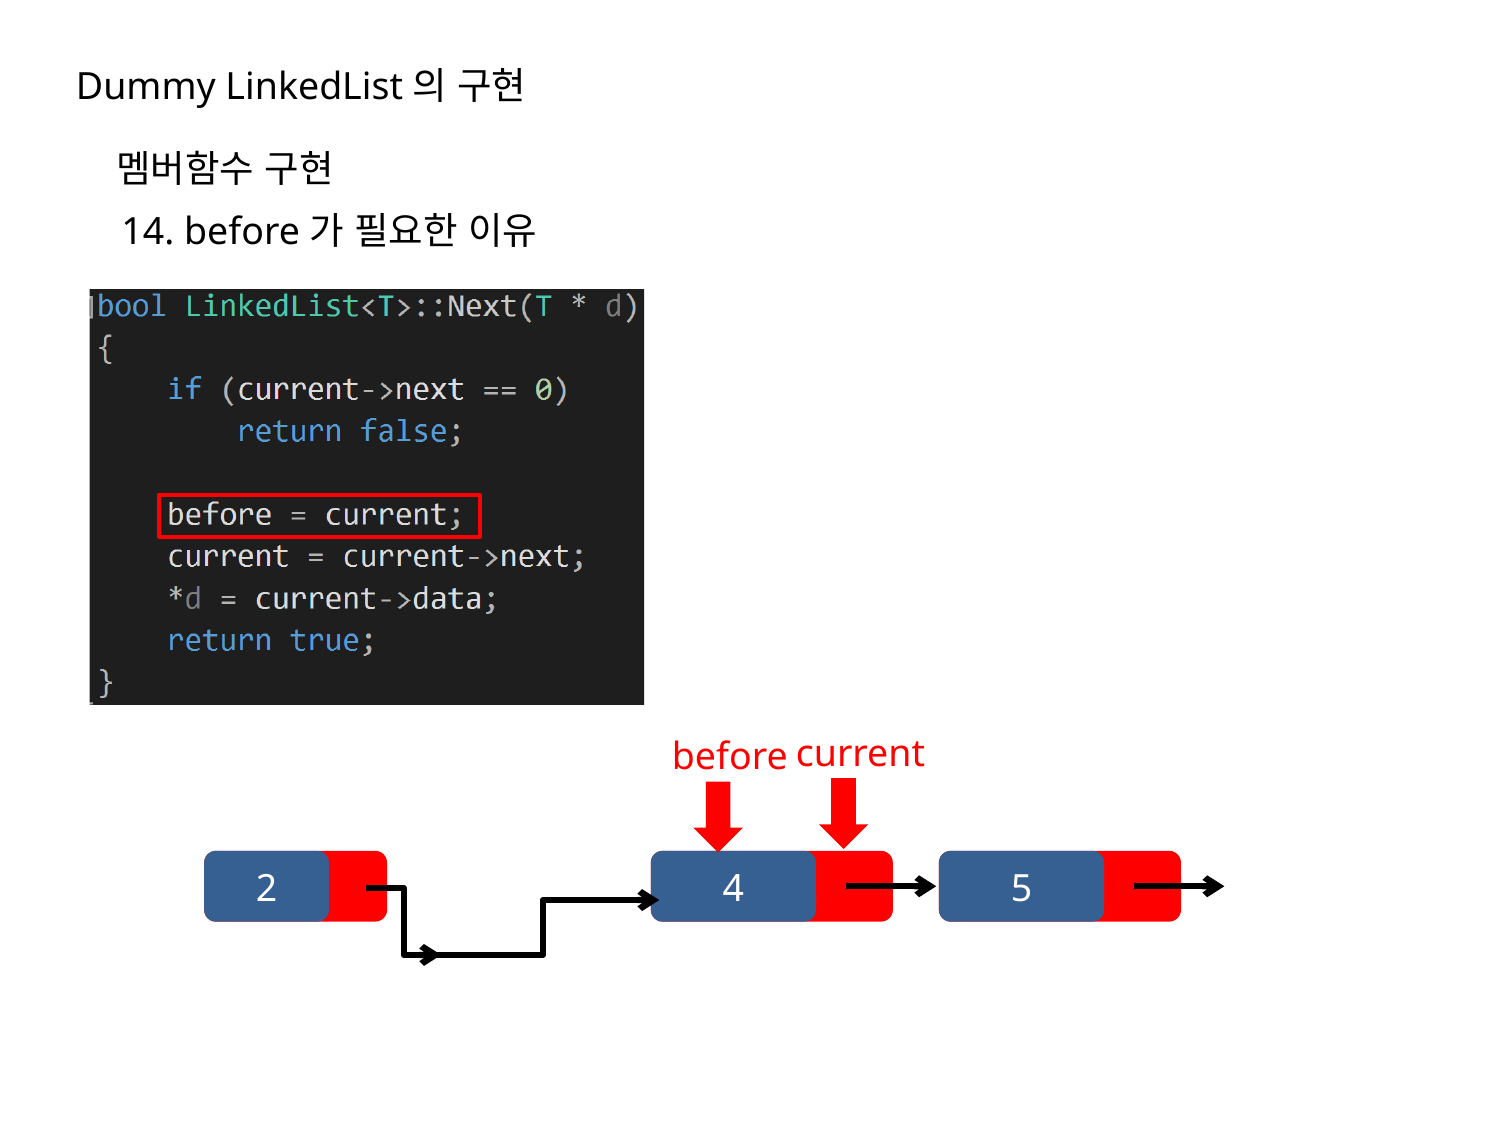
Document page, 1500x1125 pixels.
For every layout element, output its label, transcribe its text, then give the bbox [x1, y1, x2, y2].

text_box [426, 899, 660, 956]
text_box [938, 850, 1225, 922]
picture [89, 289, 645, 705]
text_box 14. before가 필요한 이유 [106, 199, 553, 260]
text_box Dummy LinkedList의 구현 [61, 54, 542, 115]
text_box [203, 850, 388, 922]
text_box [365, 887, 442, 956]
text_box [650, 850, 933, 922]
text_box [659, 724, 801, 853]
text_box 멤버함수 구현 [101, 137, 349, 198]
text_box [784, 720, 937, 850]
